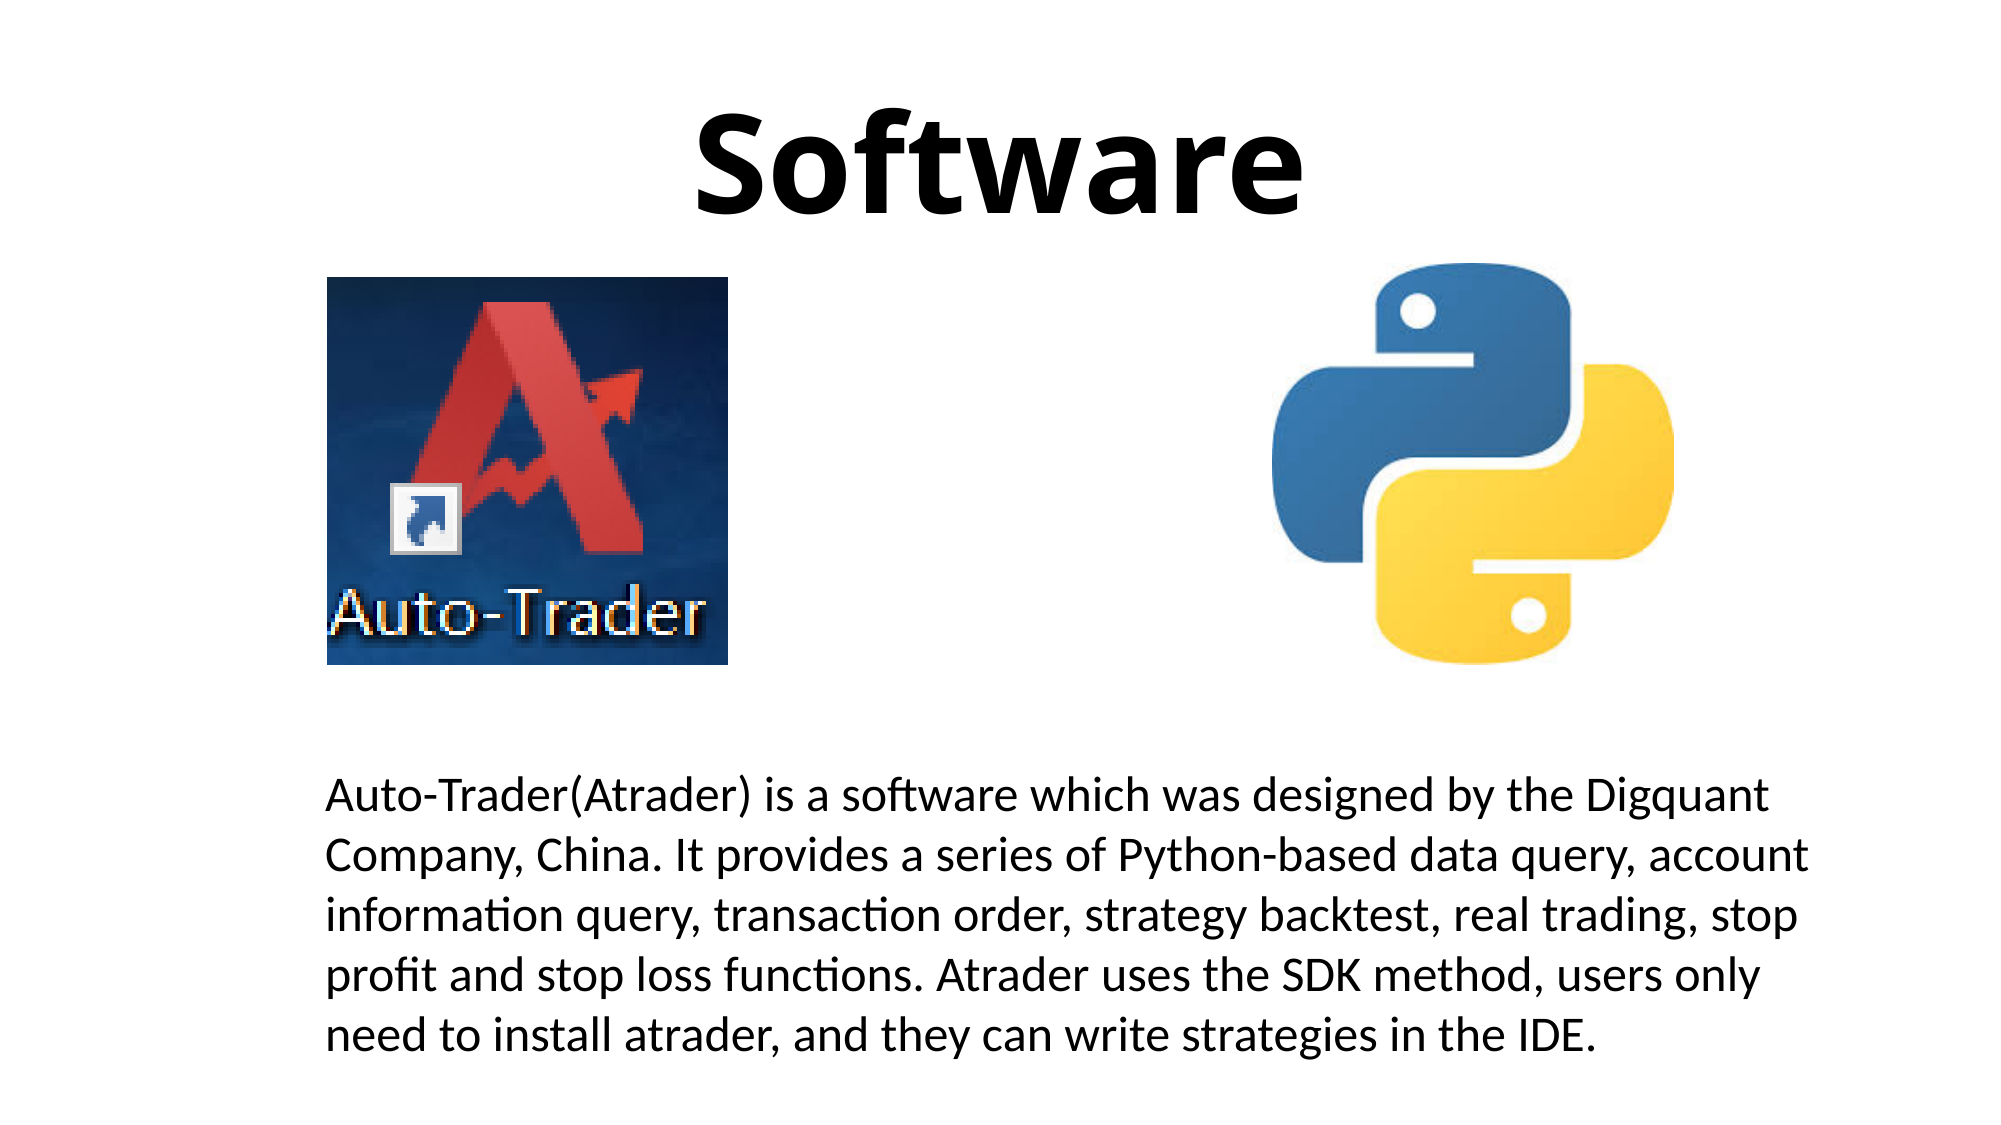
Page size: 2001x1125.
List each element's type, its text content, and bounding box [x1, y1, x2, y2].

title Software [137, 59, 1863, 278]
picture [1272, 263, 1674, 665]
text_box Auto-Trader(Atrader) is a software which was designed by the Digquant Company, China. It provides a series of Python-based data query, account information query, transaction order, strategy backtest, real trading, stop profit and stop loss functions. Atrader uses the SDK method, users only need to install atrader, and they can write strategies in the IDE. [310, 753, 1828, 1069]
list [327, 277, 728, 665]
